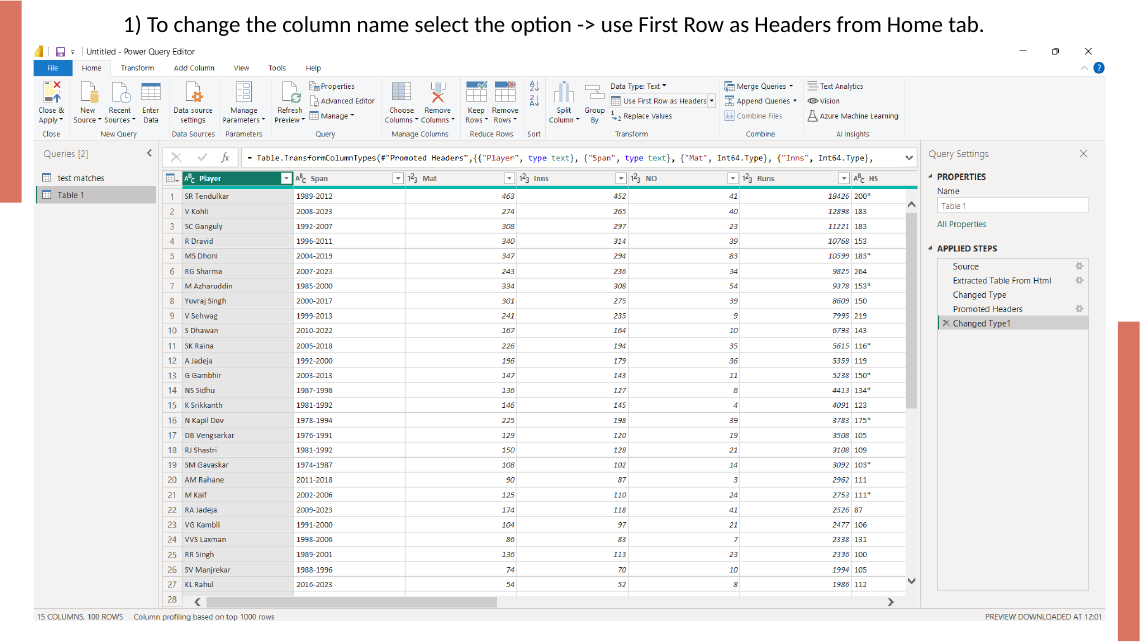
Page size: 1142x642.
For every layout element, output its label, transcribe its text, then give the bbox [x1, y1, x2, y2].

picture [33, 43, 1107, 621]
text_box [1117, 321, 1140, 642]
text_box 1) To change the column name select the option -> use First Row as Headers from Home tab. [108, 0, 1142, 45]
text_box [0, 0, 22, 203]
